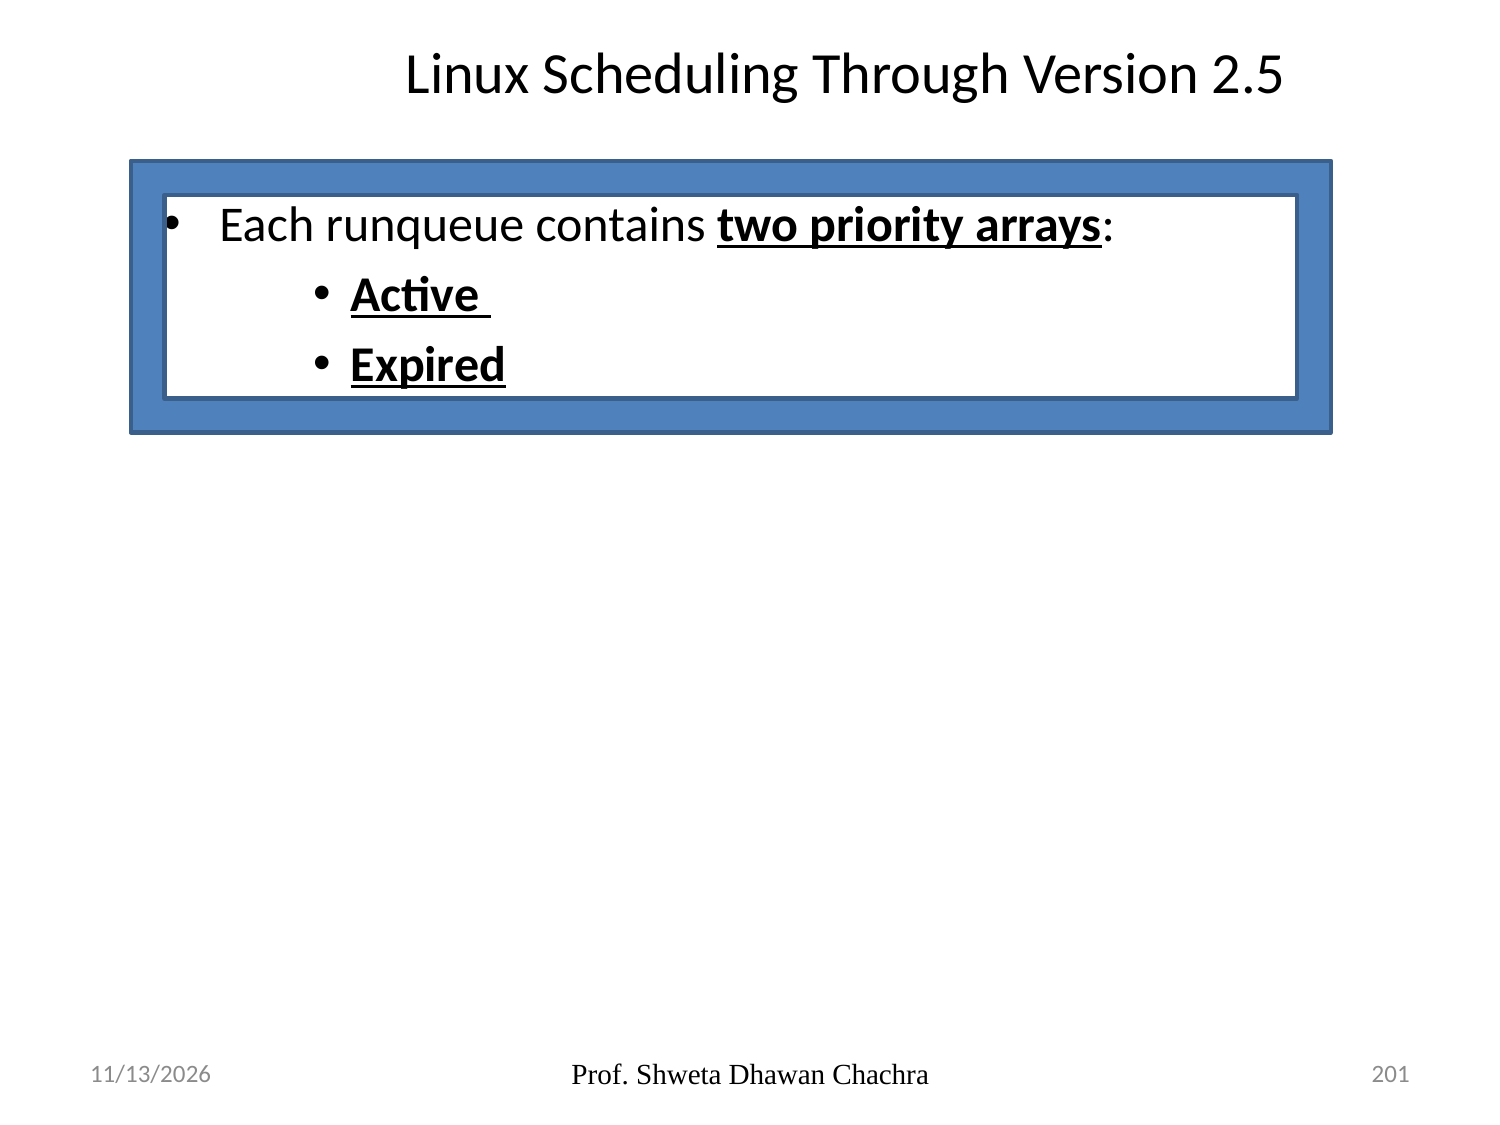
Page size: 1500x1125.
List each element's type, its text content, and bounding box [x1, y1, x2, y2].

list Each runqueue contains two priority arrays: Active Expired [148, 184, 1363, 988]
text_box [129, 159, 1333, 435]
slide_number 201 [1074, 1042, 1425, 1103]
title Linux Scheduling Through Version 2.5 [202, 22, 1490, 118]
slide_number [75, 1042, 425, 1103]
footer Prof. Shweta Dhawan Chachra [512, 1042, 988, 1103]
